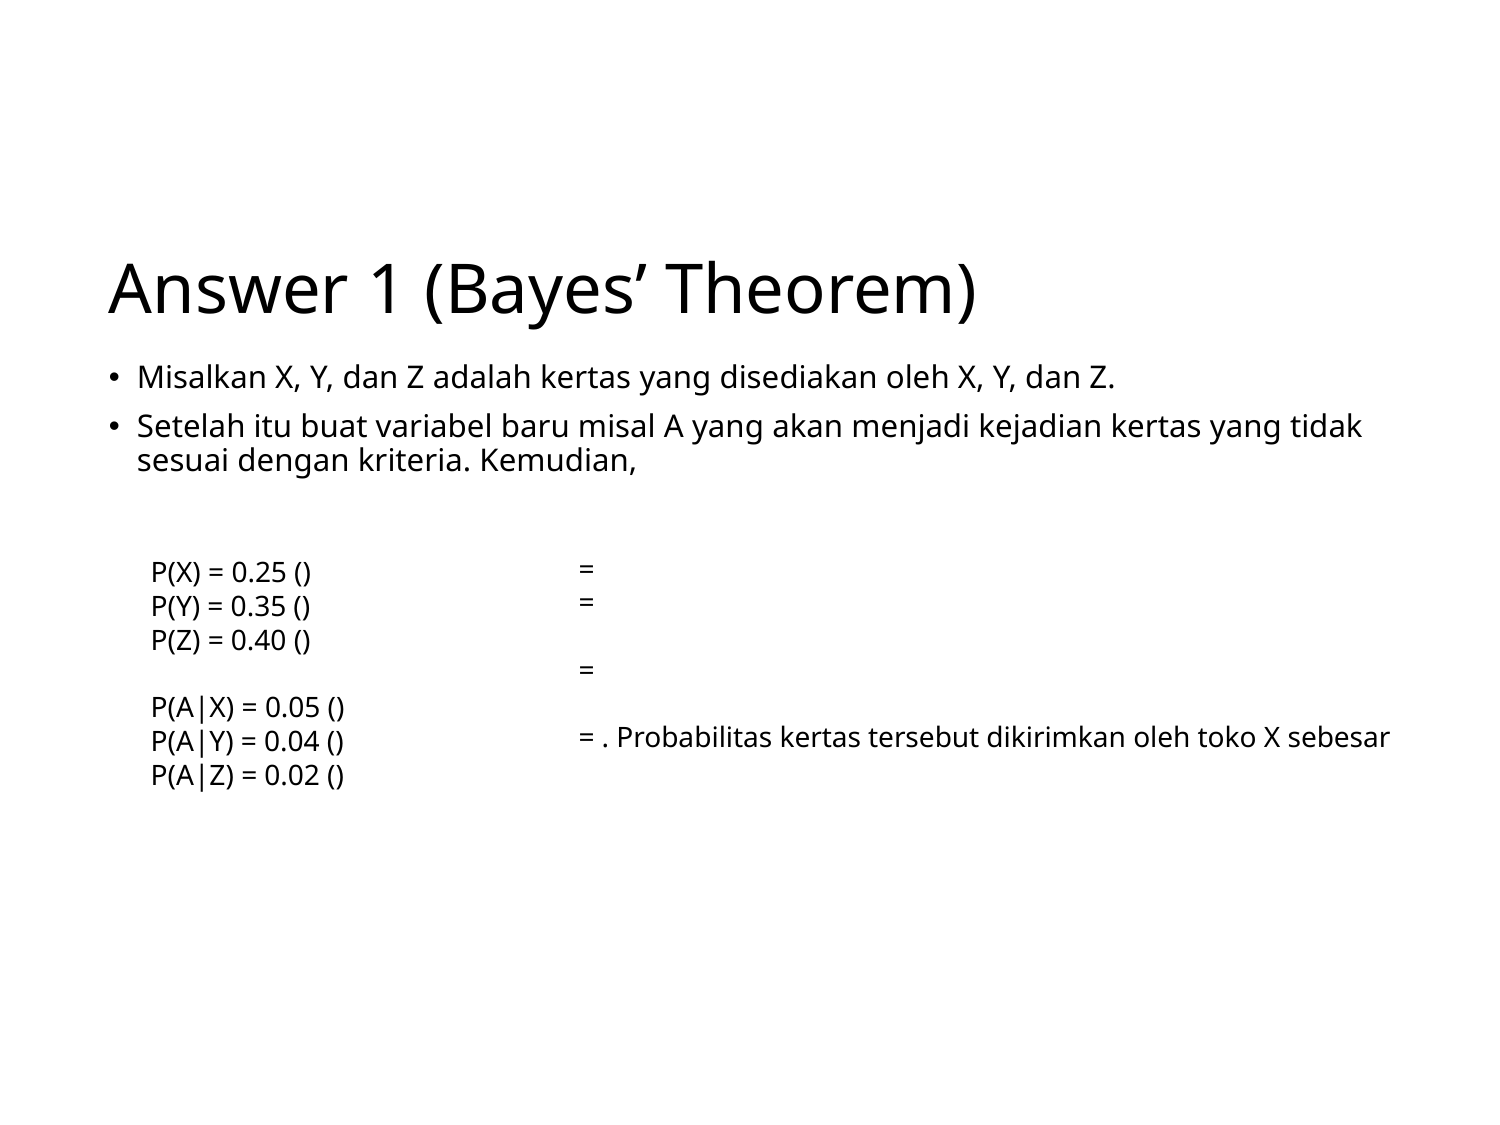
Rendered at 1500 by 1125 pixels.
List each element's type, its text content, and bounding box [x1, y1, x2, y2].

list Misalkan X, Y, dan Z adalah kertas yang disediakan oleh X, Y, dan Z. Setelah itu buat variabel baru misal A yang akan menjadi kejadian kertas yang tidak sesuai dengan kriteria. Kemudian, [93, 353, 1449, 534]
title Answer 1 (Bayes’ Theorem) [93, 243, 1407, 340]
